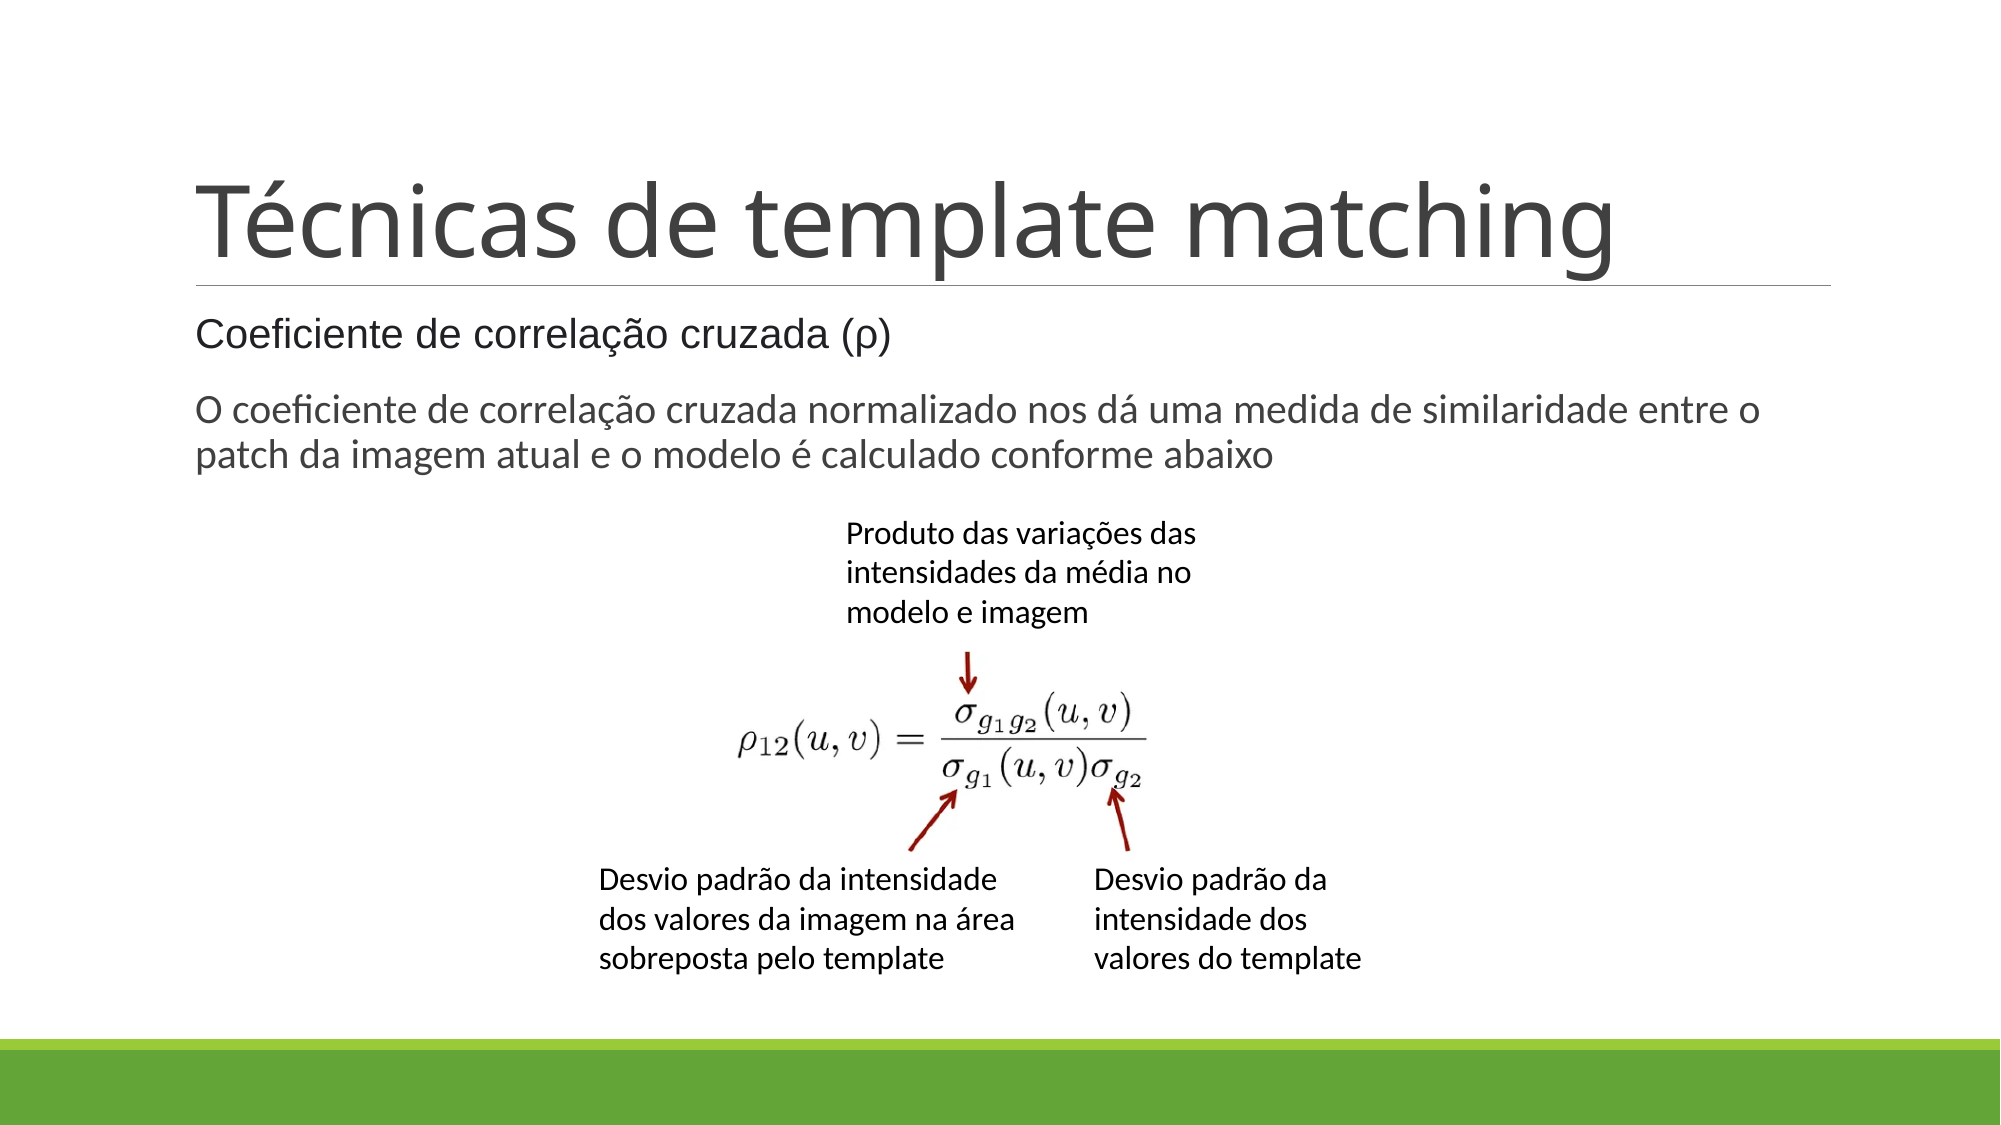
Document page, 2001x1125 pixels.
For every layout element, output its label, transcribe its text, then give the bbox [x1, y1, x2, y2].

list Coeficiente de correlação cruzada (ρ) O coeficiente de correlação cruzada normalizado nos dá uma medida de similaridade entre o patch da imagem atual e o modelo é calculado conforme abaixo [180, 305, 1830, 966]
title Técnicas de template matching [180, 47, 1830, 285]
text_box Desvio padrão da intensidade dos valores do template [1079, 849, 1382, 984]
text_box Produto das variações das intensidades da média no modelo e imagem [831, 503, 1231, 638]
picture [705, 649, 1235, 868]
text_box Desvio padrão da intensidade dos valores da imagem na área sobreposta pelo template [583, 849, 1057, 984]
